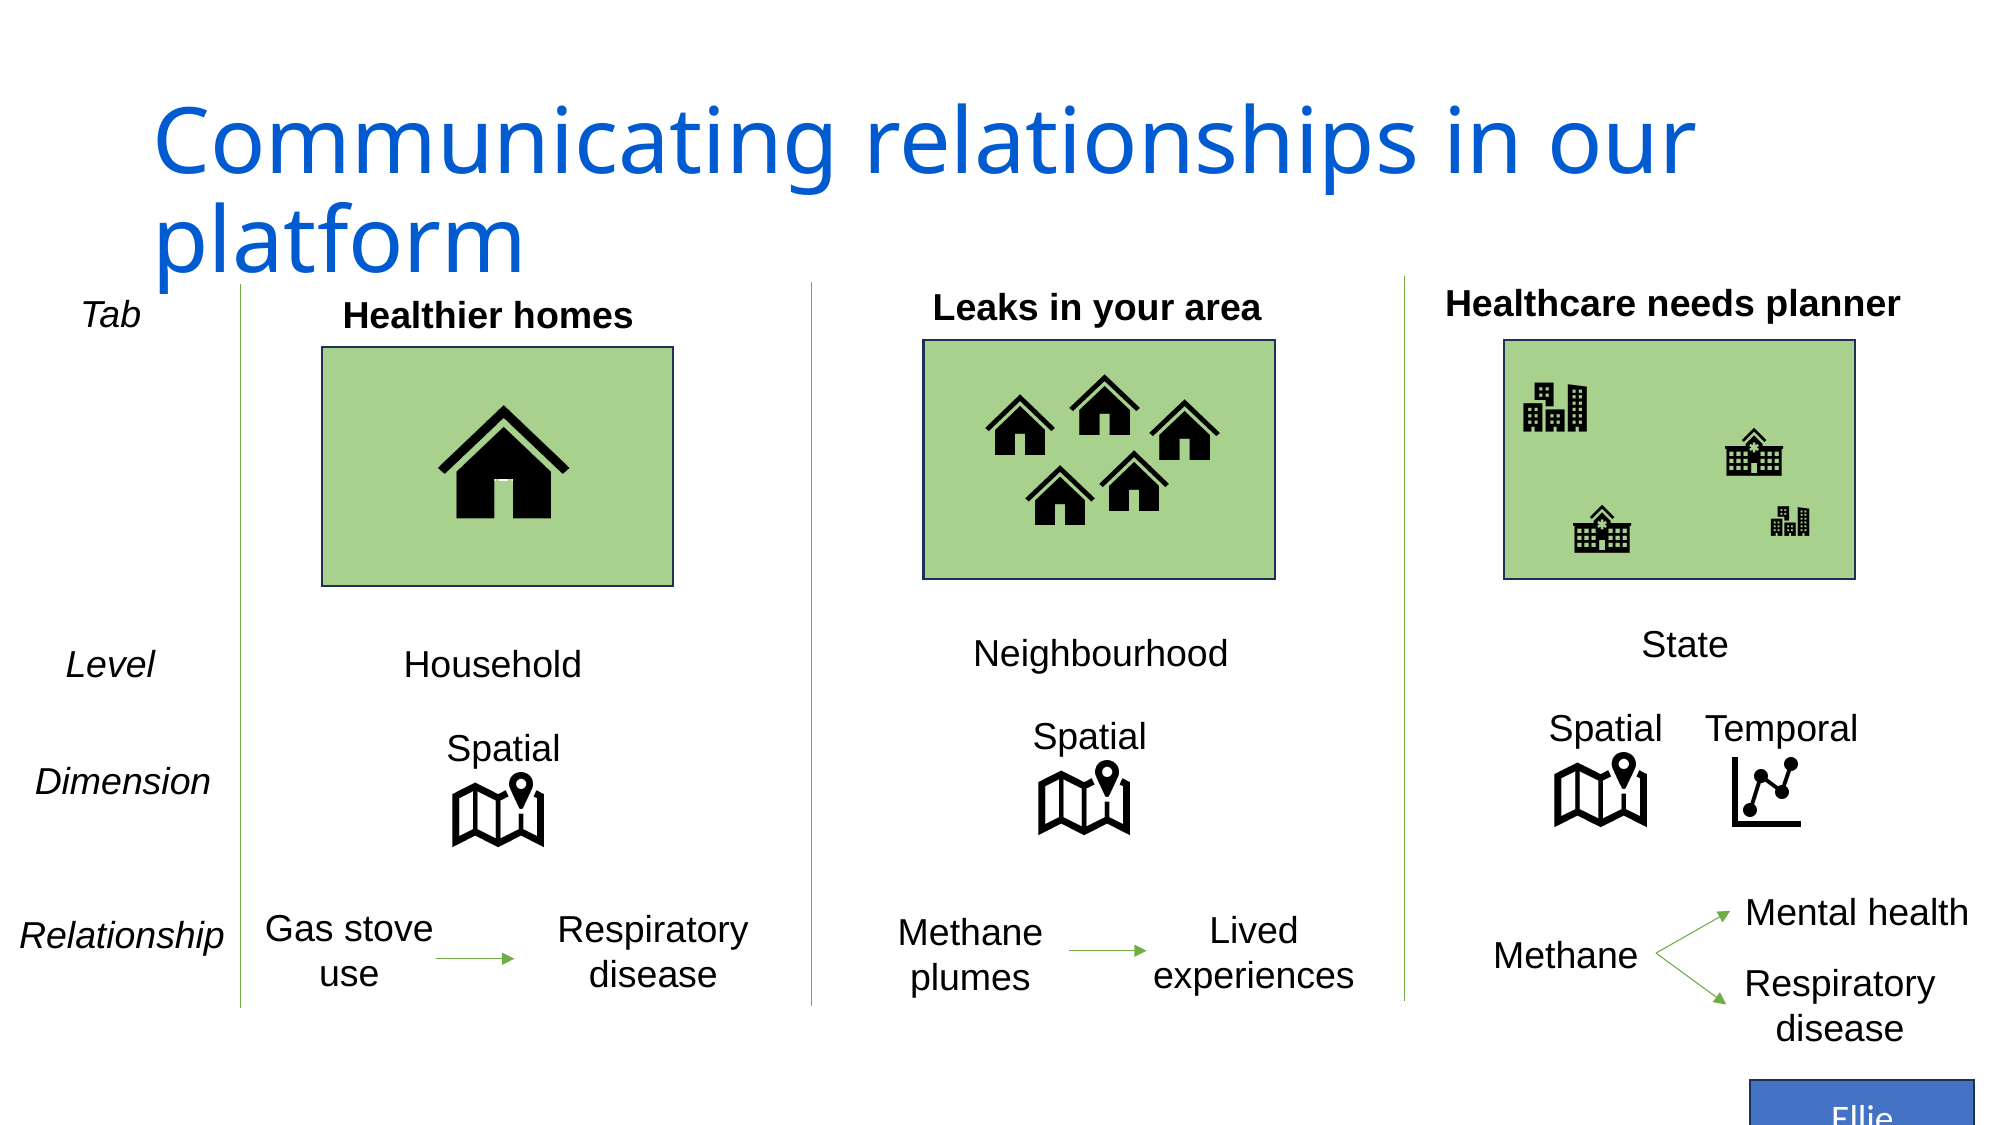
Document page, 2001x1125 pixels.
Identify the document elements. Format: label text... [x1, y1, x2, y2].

text_box Leaks in your area [917, 275, 1279, 336]
picture [443, 754, 553, 865]
text_box Dimension [19, 749, 227, 810]
text_box Communicating relationships in our platform [137, 84, 1863, 272]
text_box Household [388, 632, 606, 693]
text_box Methane [1478, 923, 1655, 983]
text_box Respiratory disease [532, 898, 774, 1003]
text_box Gas stove use [249, 896, 450, 1002]
picture [1517, 369, 1593, 445]
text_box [1655, 953, 1727, 1006]
text_box Mental health [1730, 880, 1988, 941]
text_box [922, 339, 1276, 580]
picture [1545, 734, 1656, 845]
text_box Healthier homes [327, 283, 680, 343]
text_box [1655, 911, 1731, 954]
picture [1029, 742, 1139, 853]
text_box Neighbourhood [958, 621, 1259, 682]
picture [1720, 419, 1788, 487]
picture [428, 386, 579, 537]
picture [1767, 498, 1813, 544]
text_box Spatial [417, 716, 590, 777]
text_box Spatial [1003, 704, 1176, 764]
picture [1568, 496, 1636, 564]
text_box Relationship [4, 903, 240, 964]
picture [1718, 744, 1814, 840]
text_box Temporal [1676, 696, 1888, 756]
text_box Tab [65, 282, 157, 342]
text_box Ellie [1749, 1079, 1975, 1125]
text_box Respiratory disease [1726, 952, 1954, 1057]
text_box [132, 259, 1858, 982]
picture [980, 364, 1225, 535]
text_box ΩΩ [321, 346, 674, 587]
text_box [1503, 339, 1856, 580]
text_box Healthcare needs planner [1430, 272, 1929, 332]
text_box Lived experiences [1124, 898, 1384, 1004]
text_box Level [50, 632, 170, 693]
text_box Methane plumes [875, 900, 1066, 1006]
text_box Spatial [1519, 696, 1676, 756]
text_box State [1626, 612, 1756, 673]
